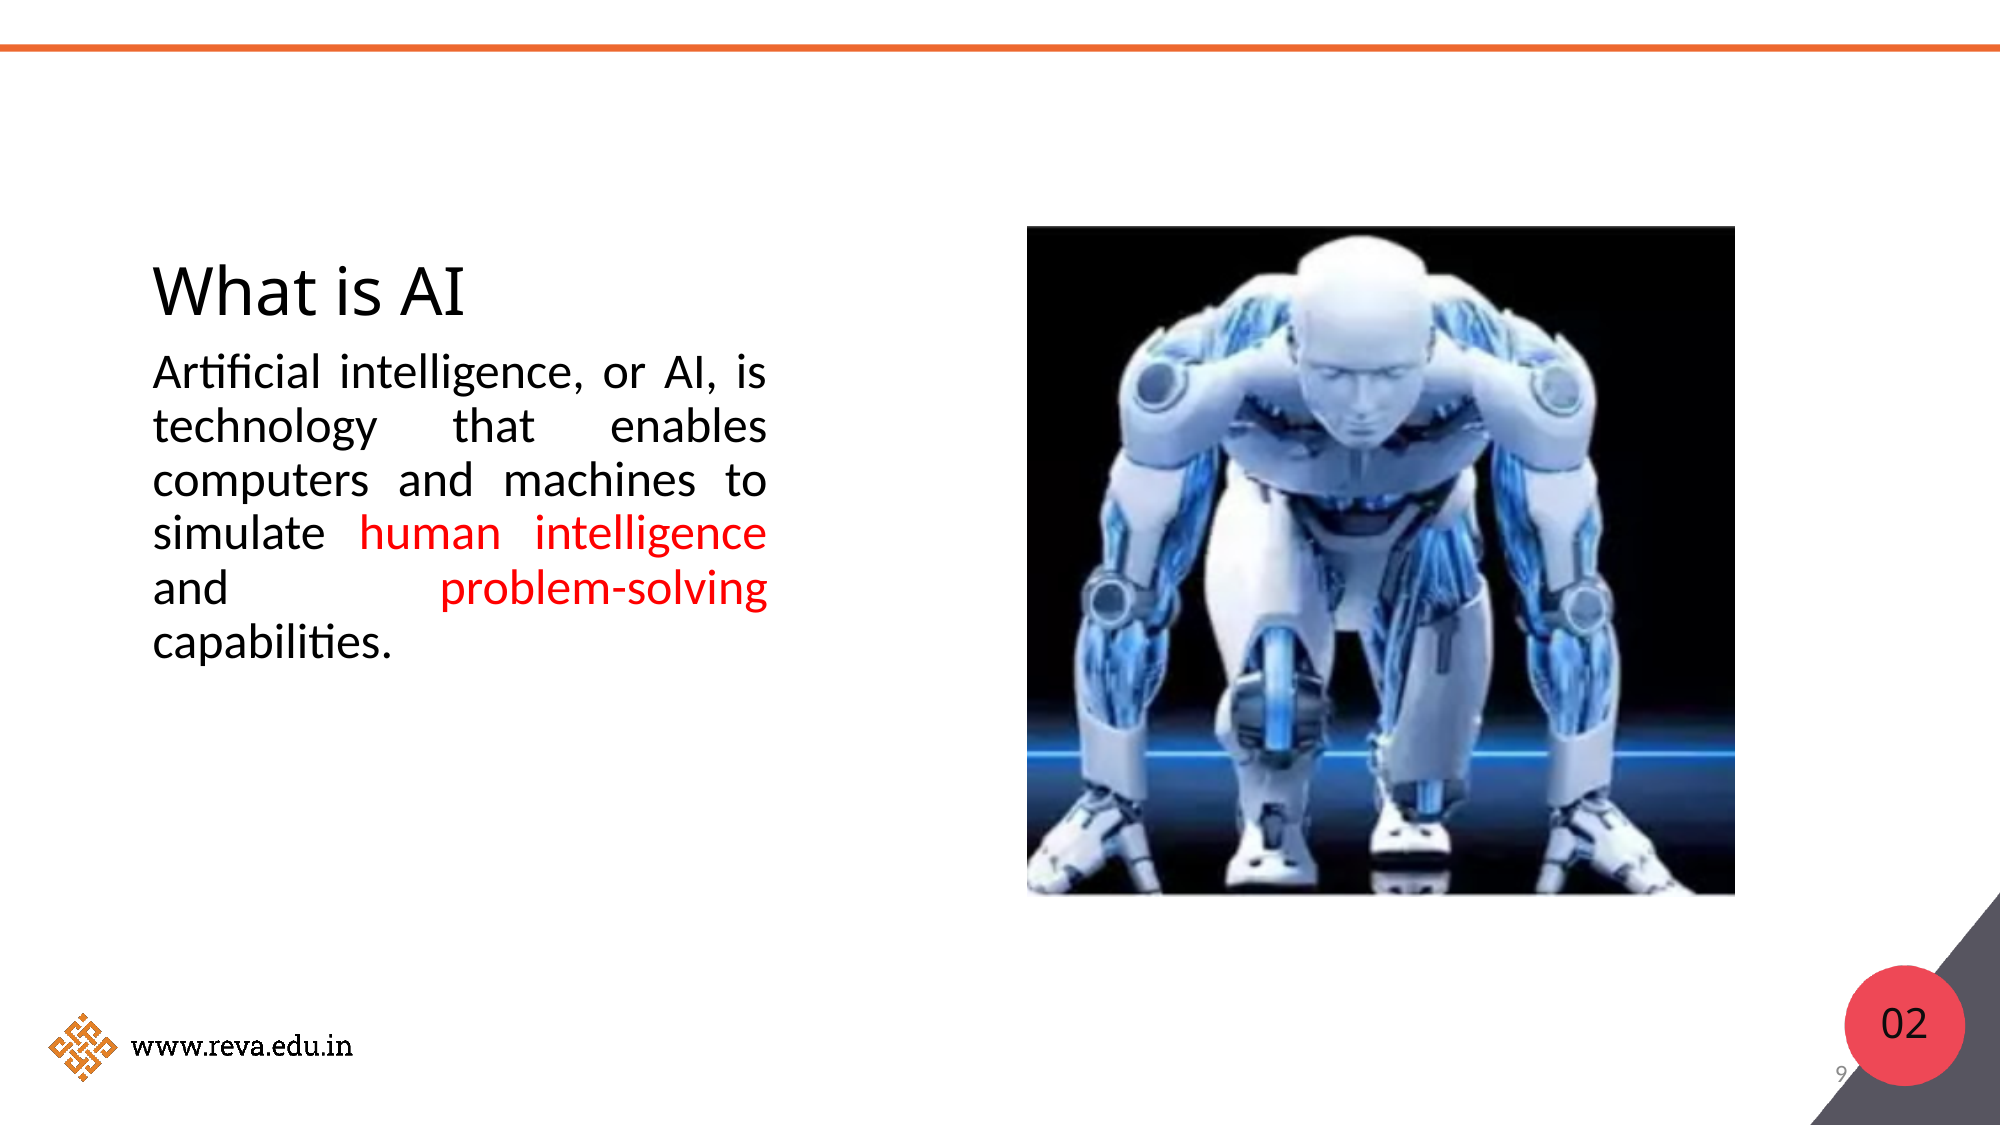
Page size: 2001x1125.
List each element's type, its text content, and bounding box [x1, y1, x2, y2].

picture [31, 1003, 366, 1092]
text_box 02 [1865, 989, 1944, 1054]
picture [850, 161, 2000, 1125]
title What is AI [137, 75, 783, 337]
slide_number 9 [1412, 1042, 1863, 1103]
list Artificial intelligence, or AI, is technology that enables computers and machines to simulate human intelligence and problem-solving capabilities. [137, 337, 783, 963]
